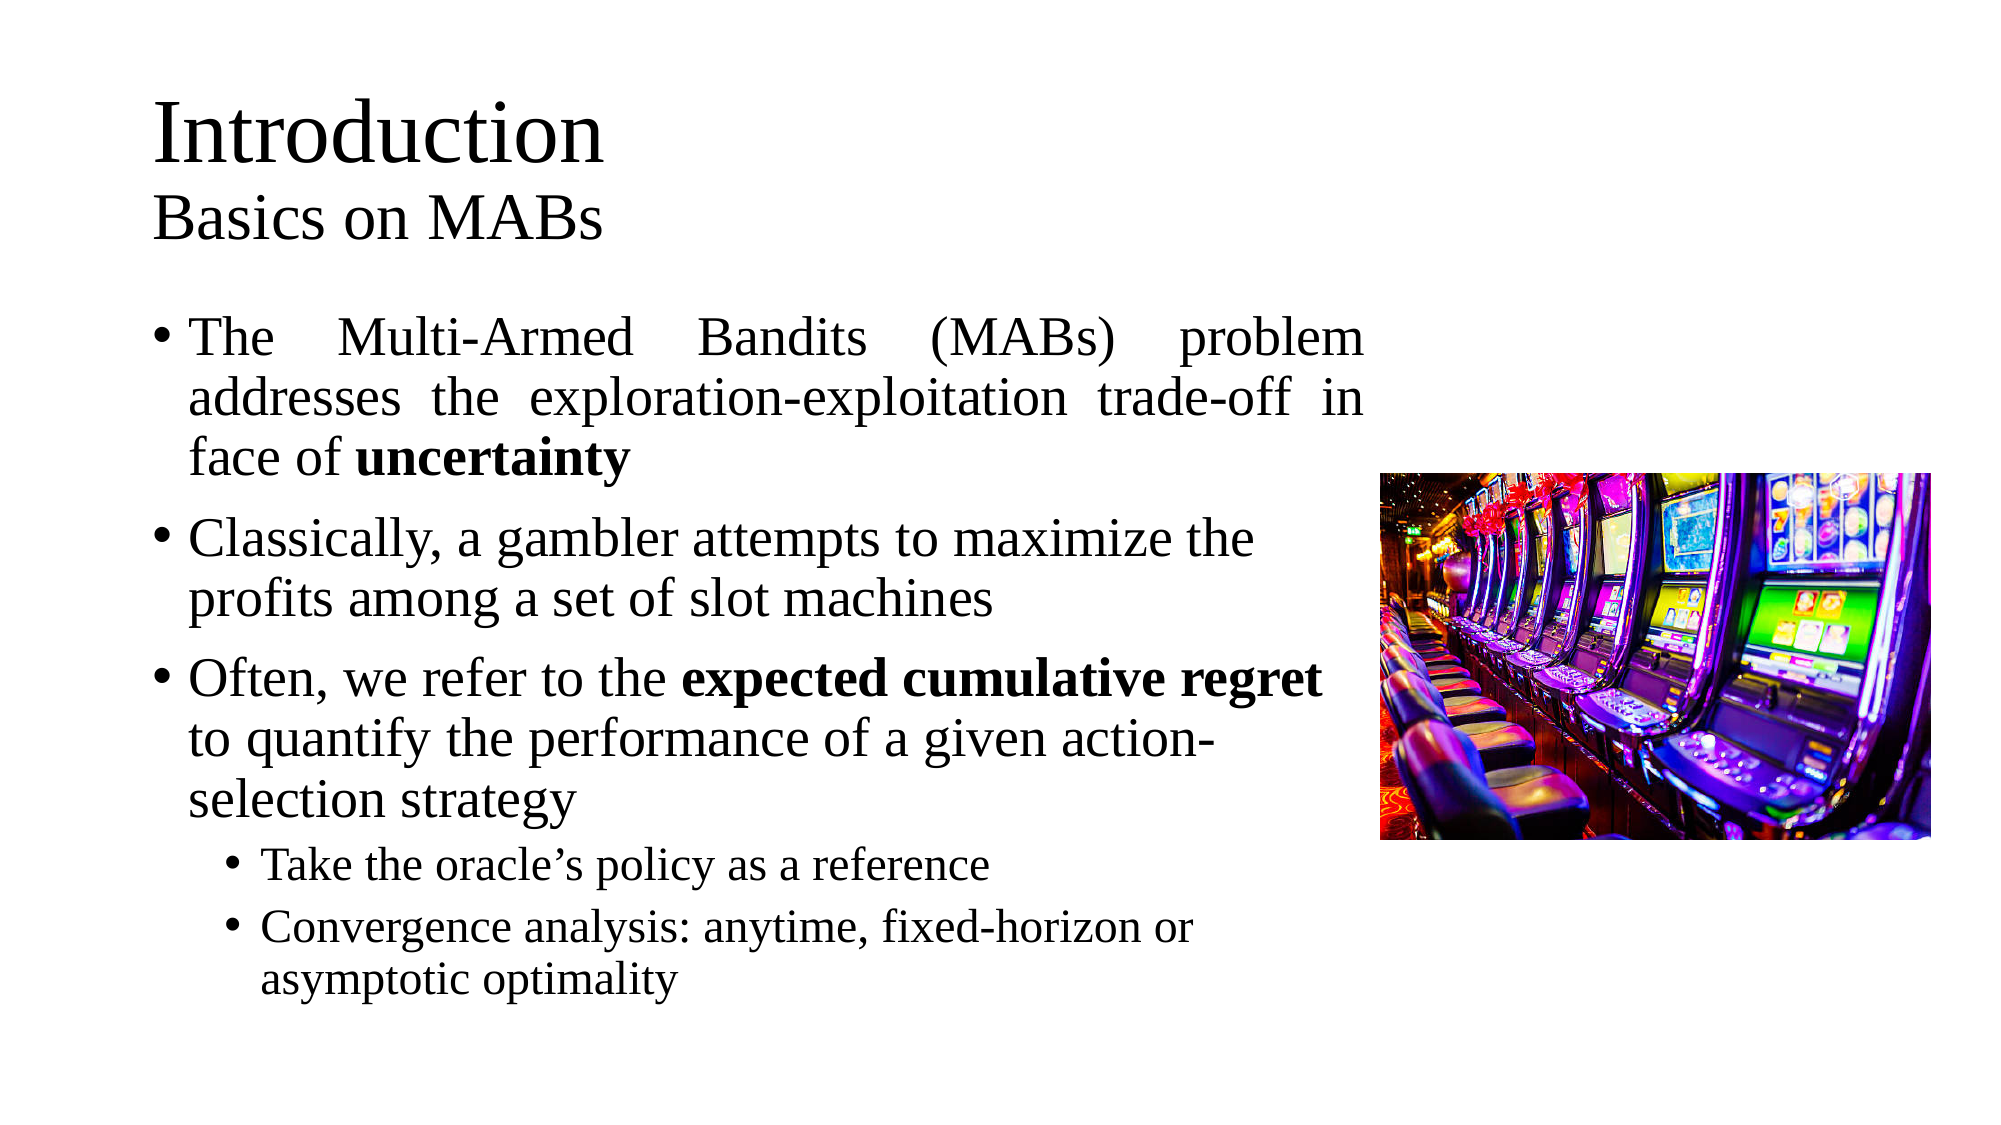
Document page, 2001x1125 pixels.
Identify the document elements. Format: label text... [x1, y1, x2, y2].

picture [1380, 473, 1931, 840]
title Introduction Basics on MABs [137, 59, 1863, 278]
list The Multi-Armed Bandits (MABs) problem addresses the exploration-exploitation trade-off in face of uncertainty Classically, a gambler attempts to maximize the profits among a set of slot machines Often, we refer to the expected cumulative regret to quantify the performance of a given action-selection strategy Take the oracle’s policy as a reference Convergence analysis: anytime, fixed-horizon or asymptotic optimality [137, 299, 1381, 1014]
